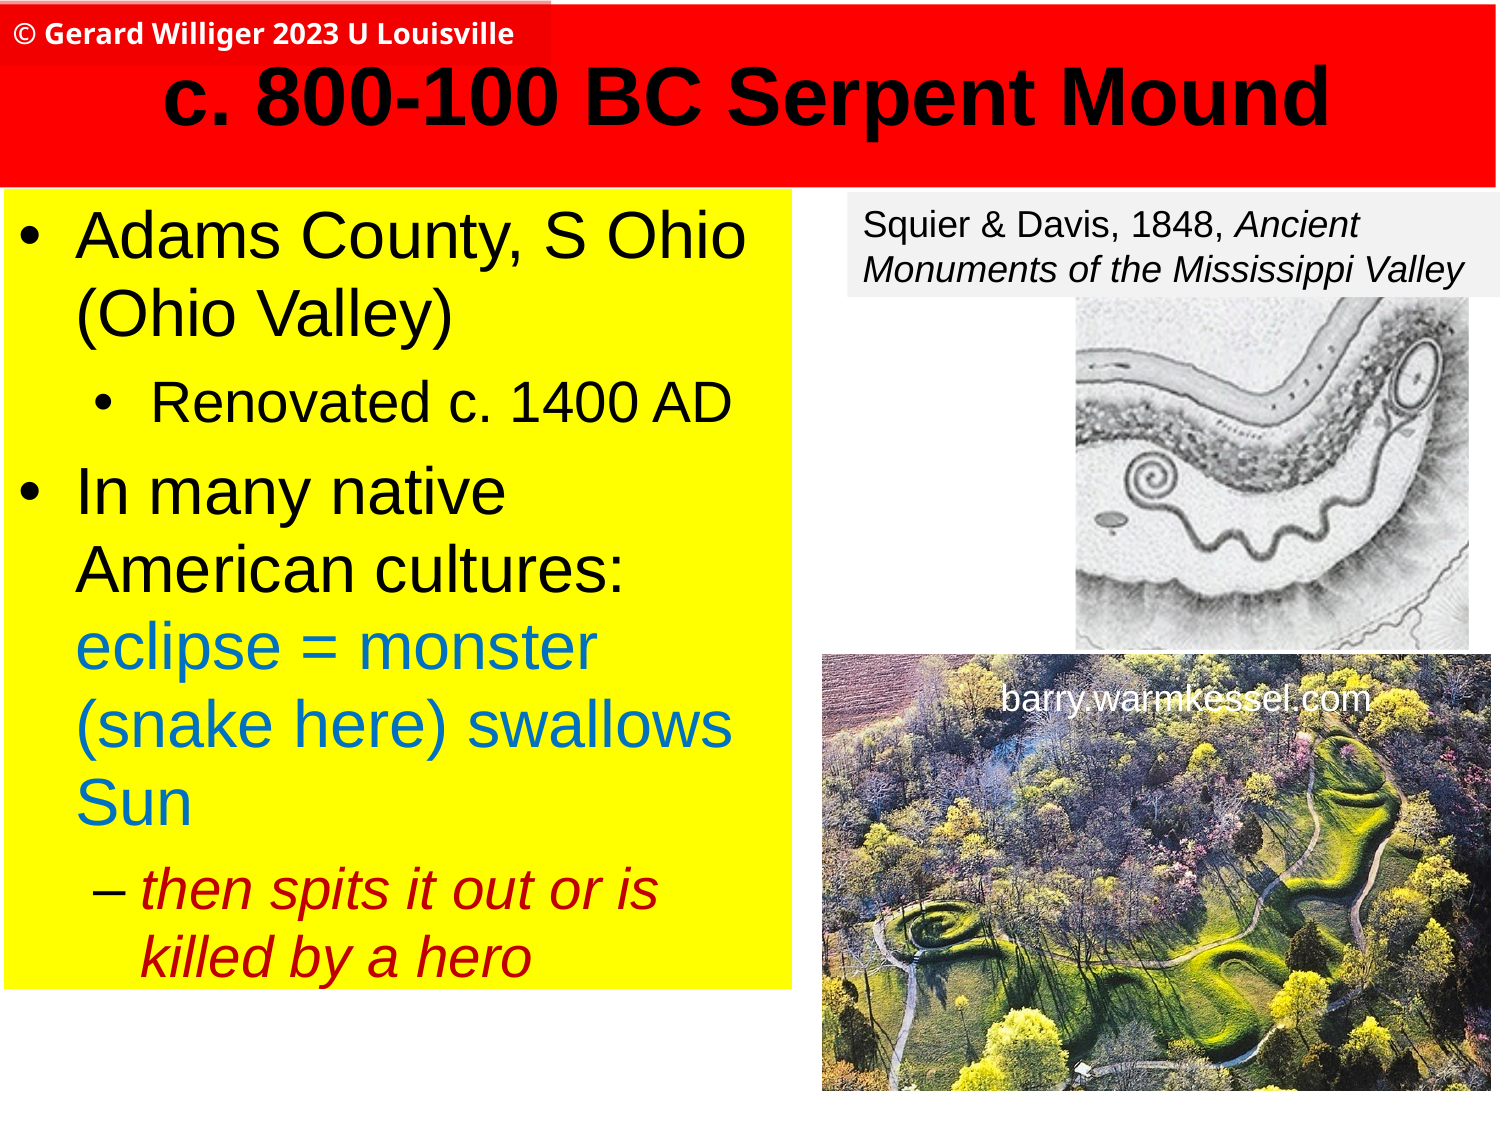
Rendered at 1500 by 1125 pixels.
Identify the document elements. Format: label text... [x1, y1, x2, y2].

text_box © Gerard Williger 2023 U Louisville [0, 0, 552, 66]
text_box Squier & Davis, 1848, Ancient Monuments of the Mississippi Valley [847, 192, 1500, 298]
list Adams County, S Ohio (Ohio Valley) Renovated c. 1400 AD In many native American cultures: eclipse = monster (snake here) swallows Sun then spits it out or is killed by a hero [4, 188, 792, 989]
picture [814, 270, 1496, 1096]
title c. 800-100 BC Serpent Mound [0, 4, 1496, 188]
